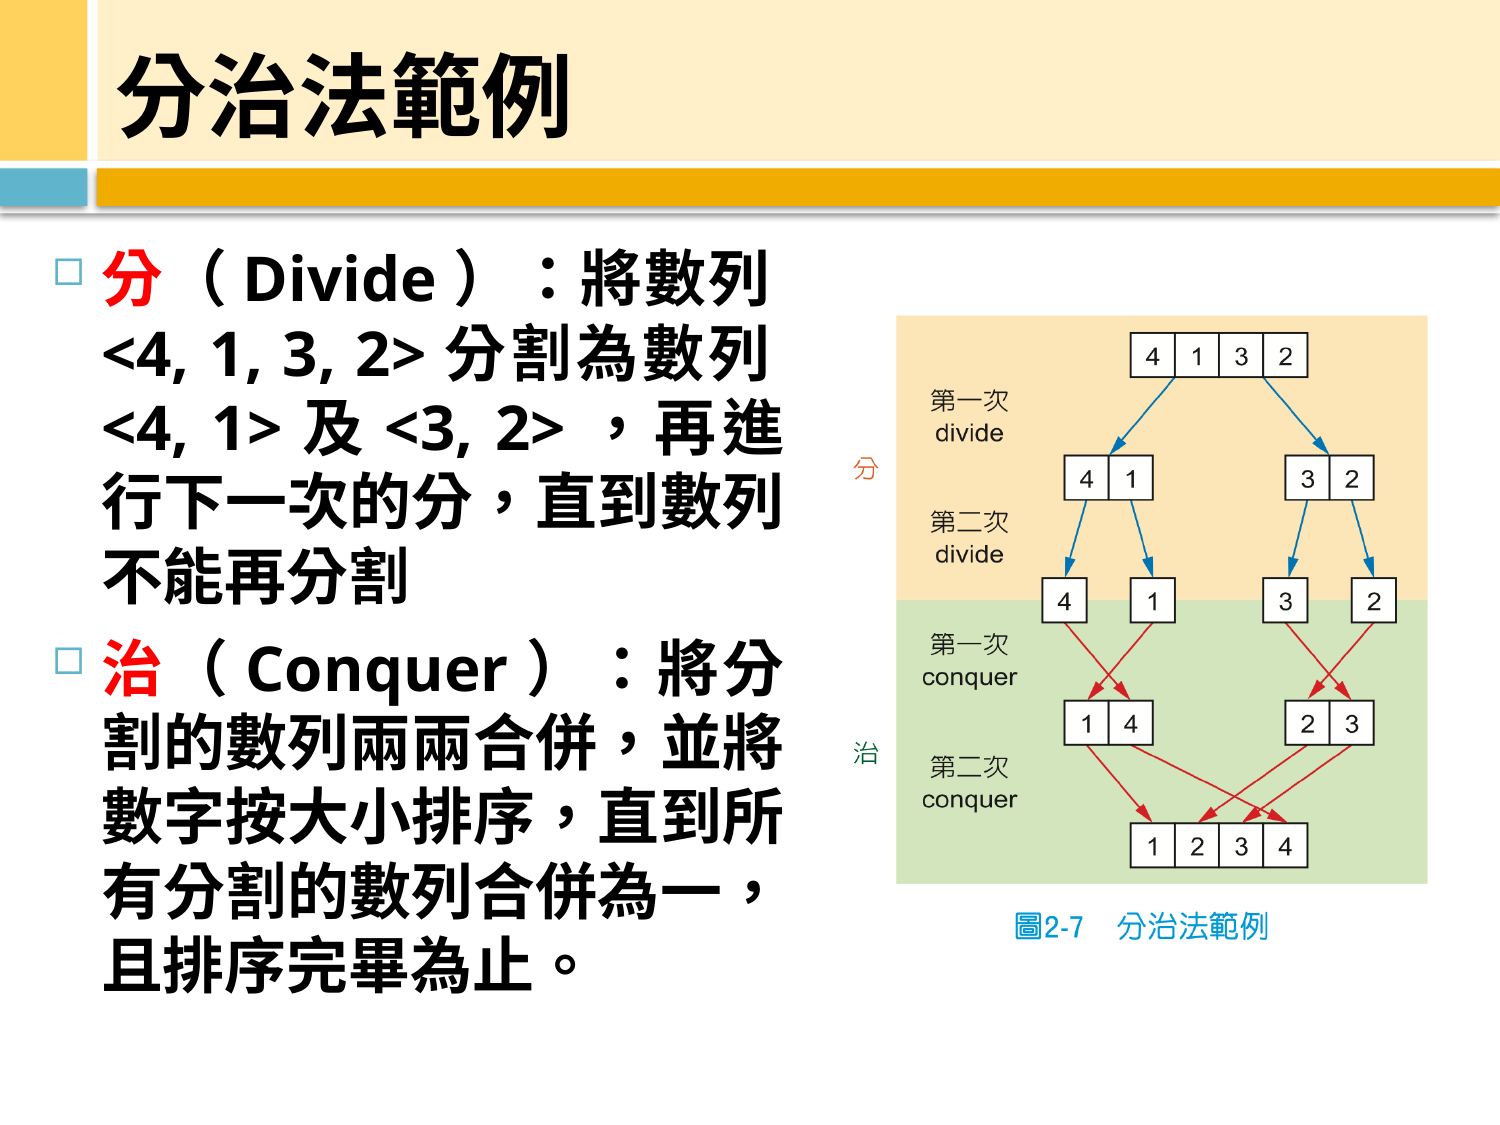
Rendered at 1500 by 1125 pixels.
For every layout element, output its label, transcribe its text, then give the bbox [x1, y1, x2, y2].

title 分治法範例 [100, 26, 1438, 161]
list 分（Divide）：將數列<4, 1, 3, 2>分割為數列<4, 1>及<3, 2>，再進行下一次的分，直到數列不能再分割 治（Conquer）：將分割的數列兩兩合併，並將數字按大小排序，直到所有分割的數列合併為一，且排序完畢為止。 [37, 232, 800, 1024]
picture [825, 297, 1463, 959]
